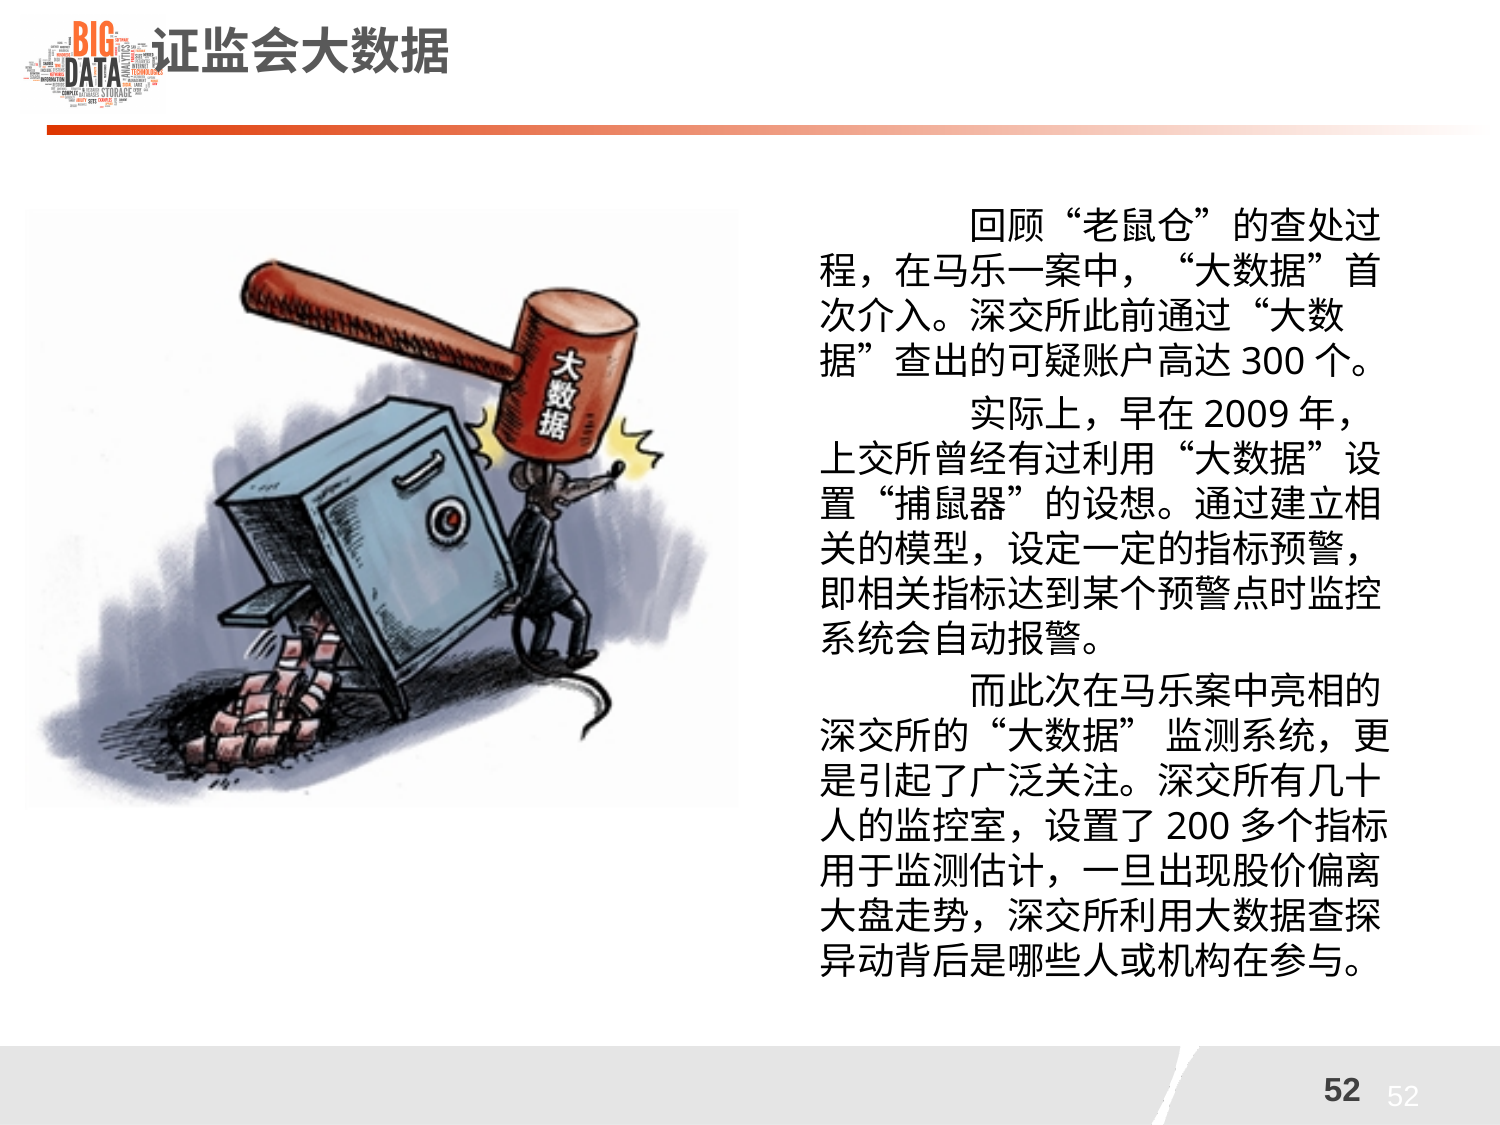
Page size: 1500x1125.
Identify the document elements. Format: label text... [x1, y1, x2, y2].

picture [20, 14, 135, 114]
list 回顾“老鼠仓”的查处过程，在马乐一案中，“大数据”首次介入。深交所此前通过“大数据”查出的可疑账户高达300个。 实际上，早在2009年，上交所曾经有过利用“大数据”设置“捕鼠器”的设想。通过建立相关的模型，设定一定的指标预警，即相关指标达到某个预警点时监控系统会自动报警。 而此次在马乐案中亮相的深交所的“大数据” 监测系统，更是引起了广泛关注。深交所有几十人的监控室，设置了200多个指标用于监测估计，一旦出现股价偏离大盘走势，深交所利用大数据查探异动背后是哪些人或机构在参与。 [804, 194, 1415, 938]
title 证监会大数据 [135, 11, 1436, 114]
picture [0, 1046, 1500, 1125]
slide_number 51 [1372, 1070, 1447, 1125]
picture [25, 209, 741, 811]
